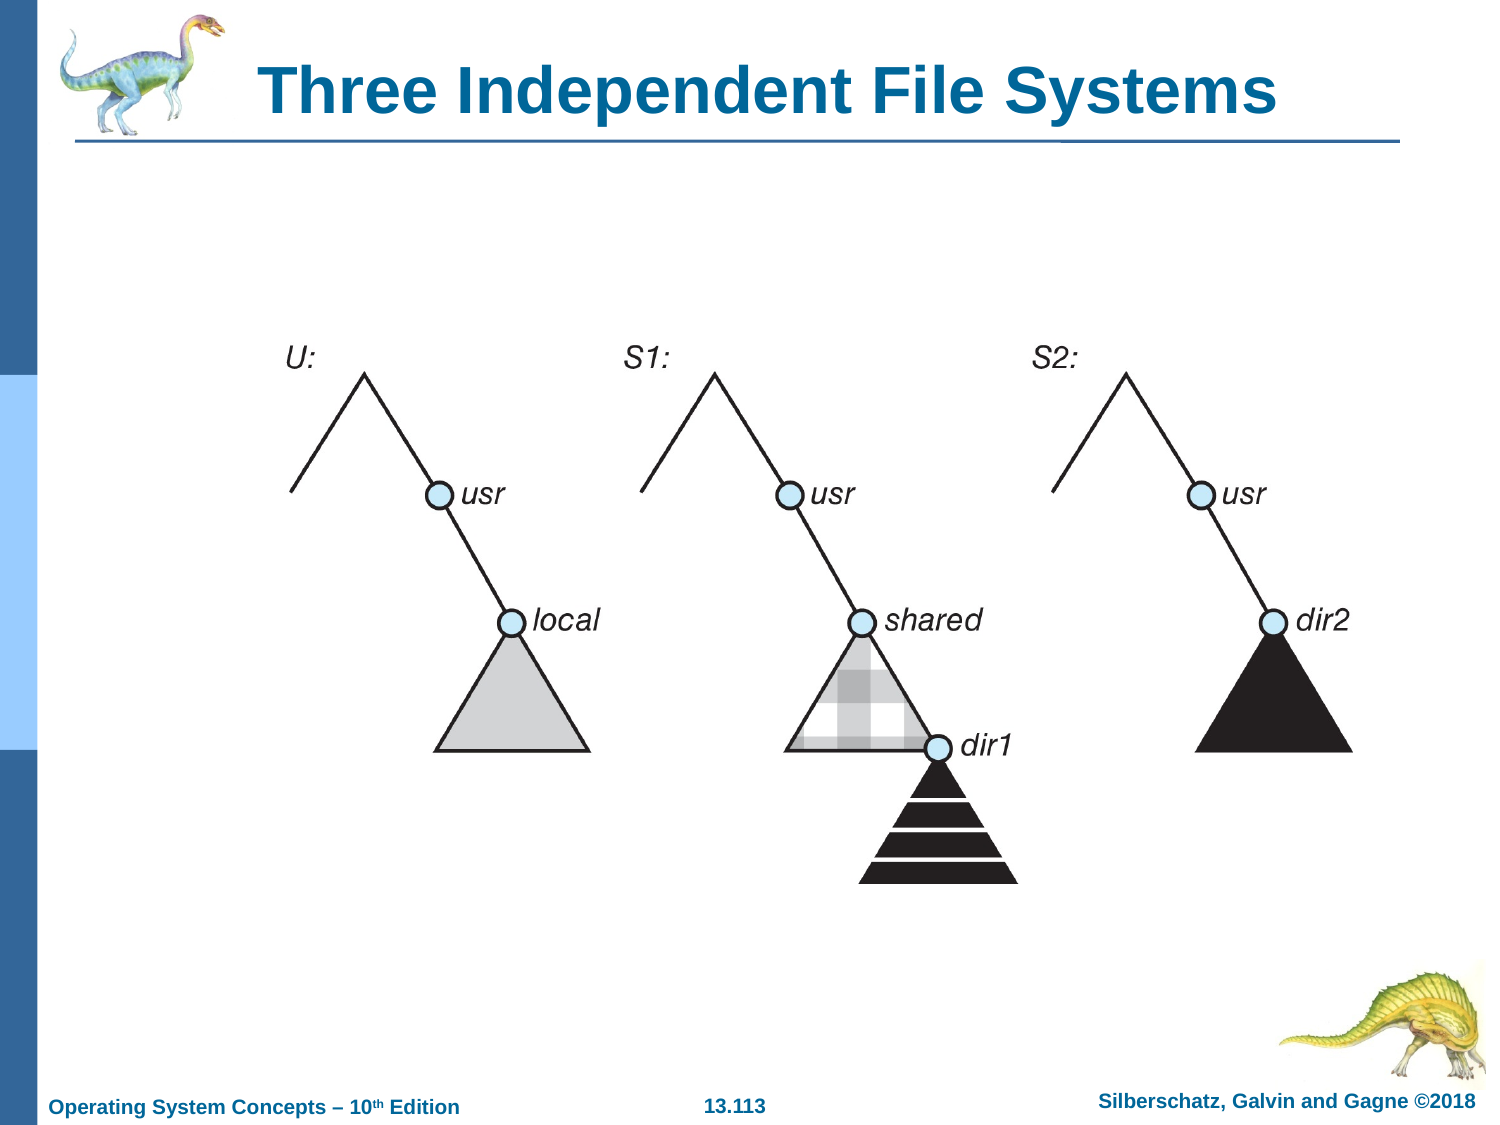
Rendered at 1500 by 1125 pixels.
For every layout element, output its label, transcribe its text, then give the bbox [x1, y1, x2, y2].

picture [284, 342, 1353, 885]
title Three Independent File Systems [130, 39, 1406, 135]
picture [1275, 959, 1486, 1090]
picture [46, 0, 243, 149]
